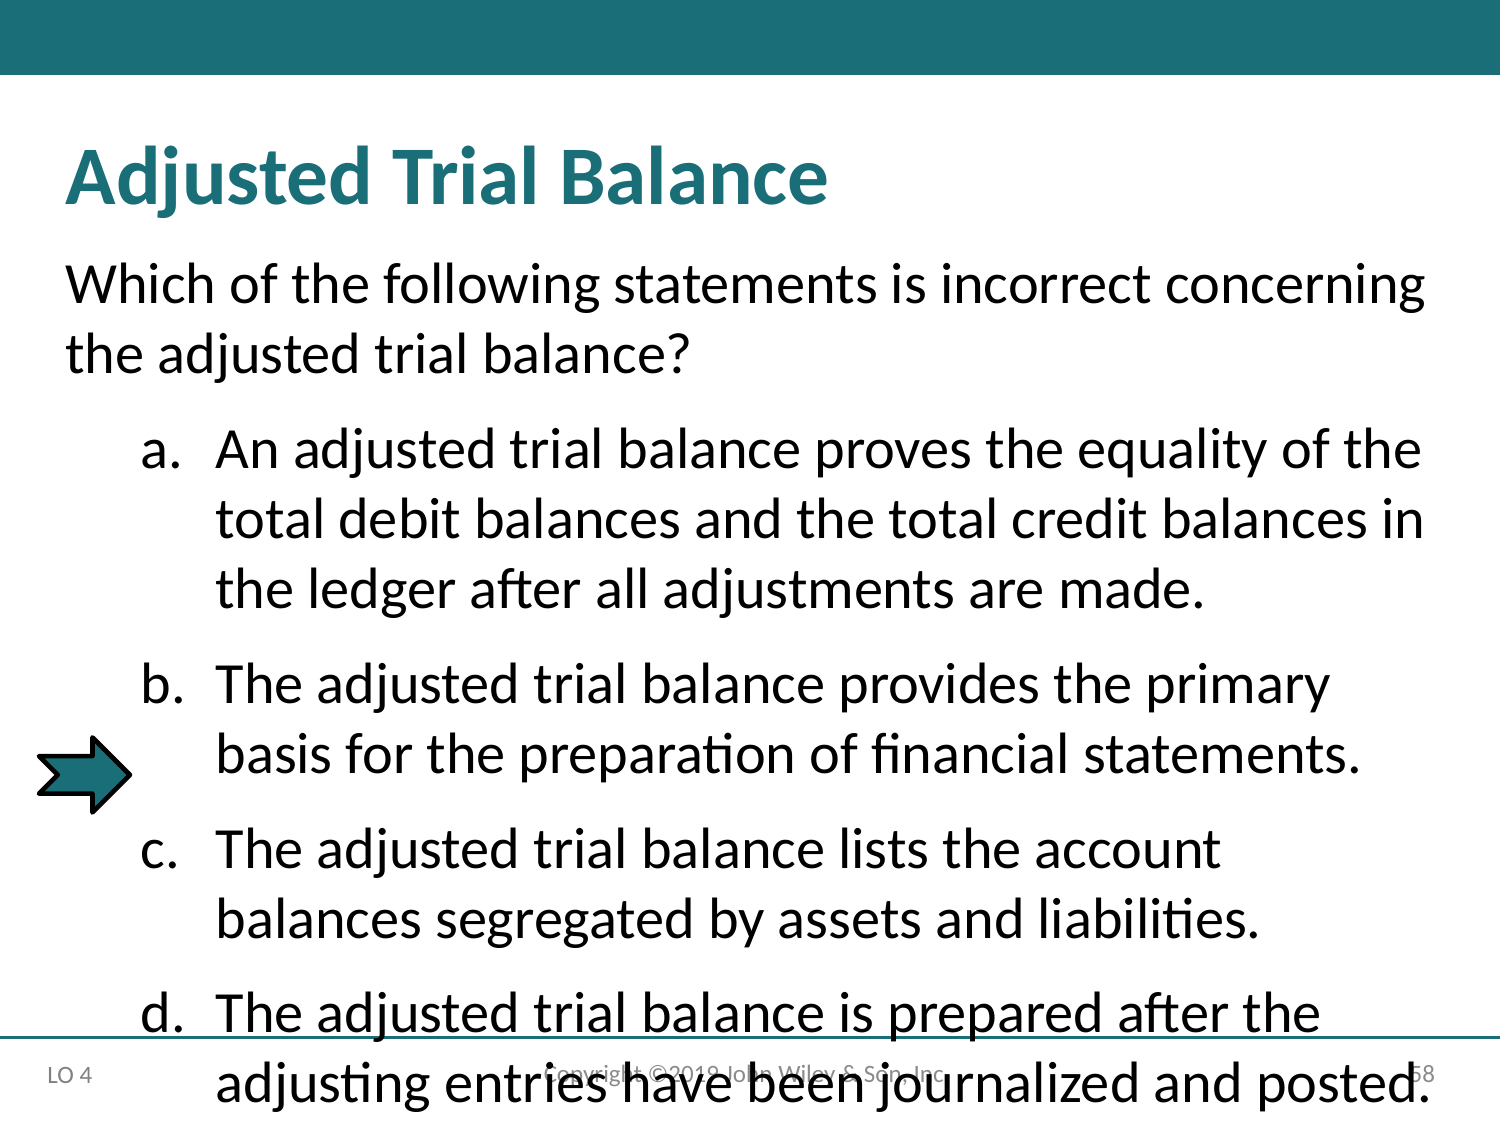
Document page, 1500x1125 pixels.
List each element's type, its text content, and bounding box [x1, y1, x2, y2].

footer Copyright ©2019 John Wiley & Son, Inc. [496, 1042, 1004, 1103]
title Adjusted Trial Balance [50, 125, 1475, 328]
list LO 4 [37, 1051, 118, 1125]
list Which of the following statements is incorrect concerning the adjusted trial balance? An adjusted trial balance proves the equality of the total debit balances and the total credit balances in the ledger after all adjustments are made. The adjusted trial balance provides the primary basis for the preparation of financial statements. The adjusted trial balance lists the account balances segregated by assets and liabilities. The adjusted trial balance is prepared after the adjusting entries have been journalized and posted. [50, 328, 1450, 1025]
text_box [39, 737, 130, 813]
slide_number 58 [1059, 1042, 1450, 1103]
